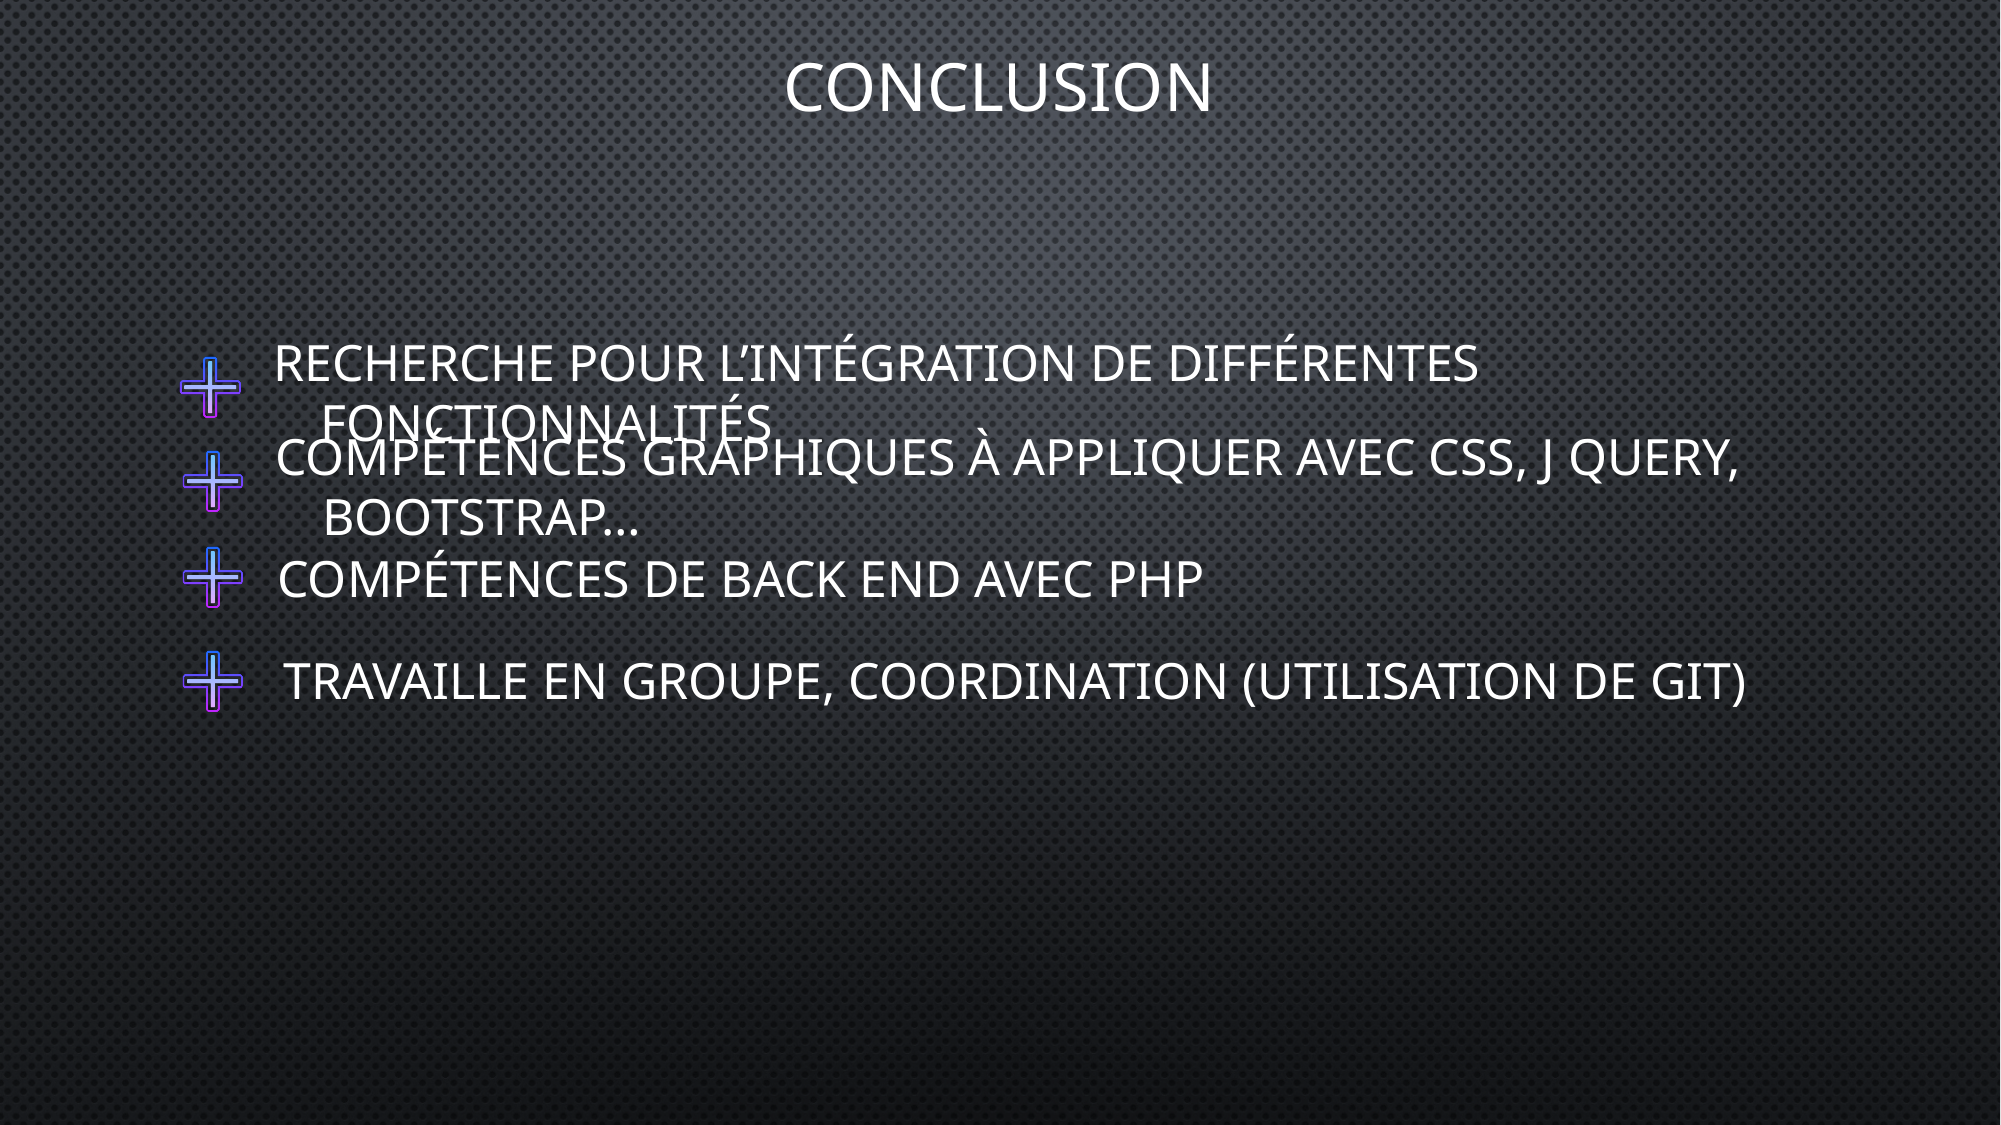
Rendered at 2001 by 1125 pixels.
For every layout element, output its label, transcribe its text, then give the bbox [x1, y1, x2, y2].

title conclusion [187, 2, 1813, 167]
picture [172, 349, 249, 426]
picture [174, 539, 251, 615]
text_box Compétences graphiques à appliquer avec CSS, J QUERY, BOOTSTRAP… [260, 440, 2000, 532]
picture [174, 443, 251, 519]
list Recherche pour l’intégration de différentes fonctionnalités [258, 346, 1913, 438]
text_box Travaille en groupe, coordination (utilisation de GIT) [268, 633, 1924, 725]
text_box Compétences de Back end avec PHP [262, 531, 1917, 623]
picture [174, 643, 251, 719]
